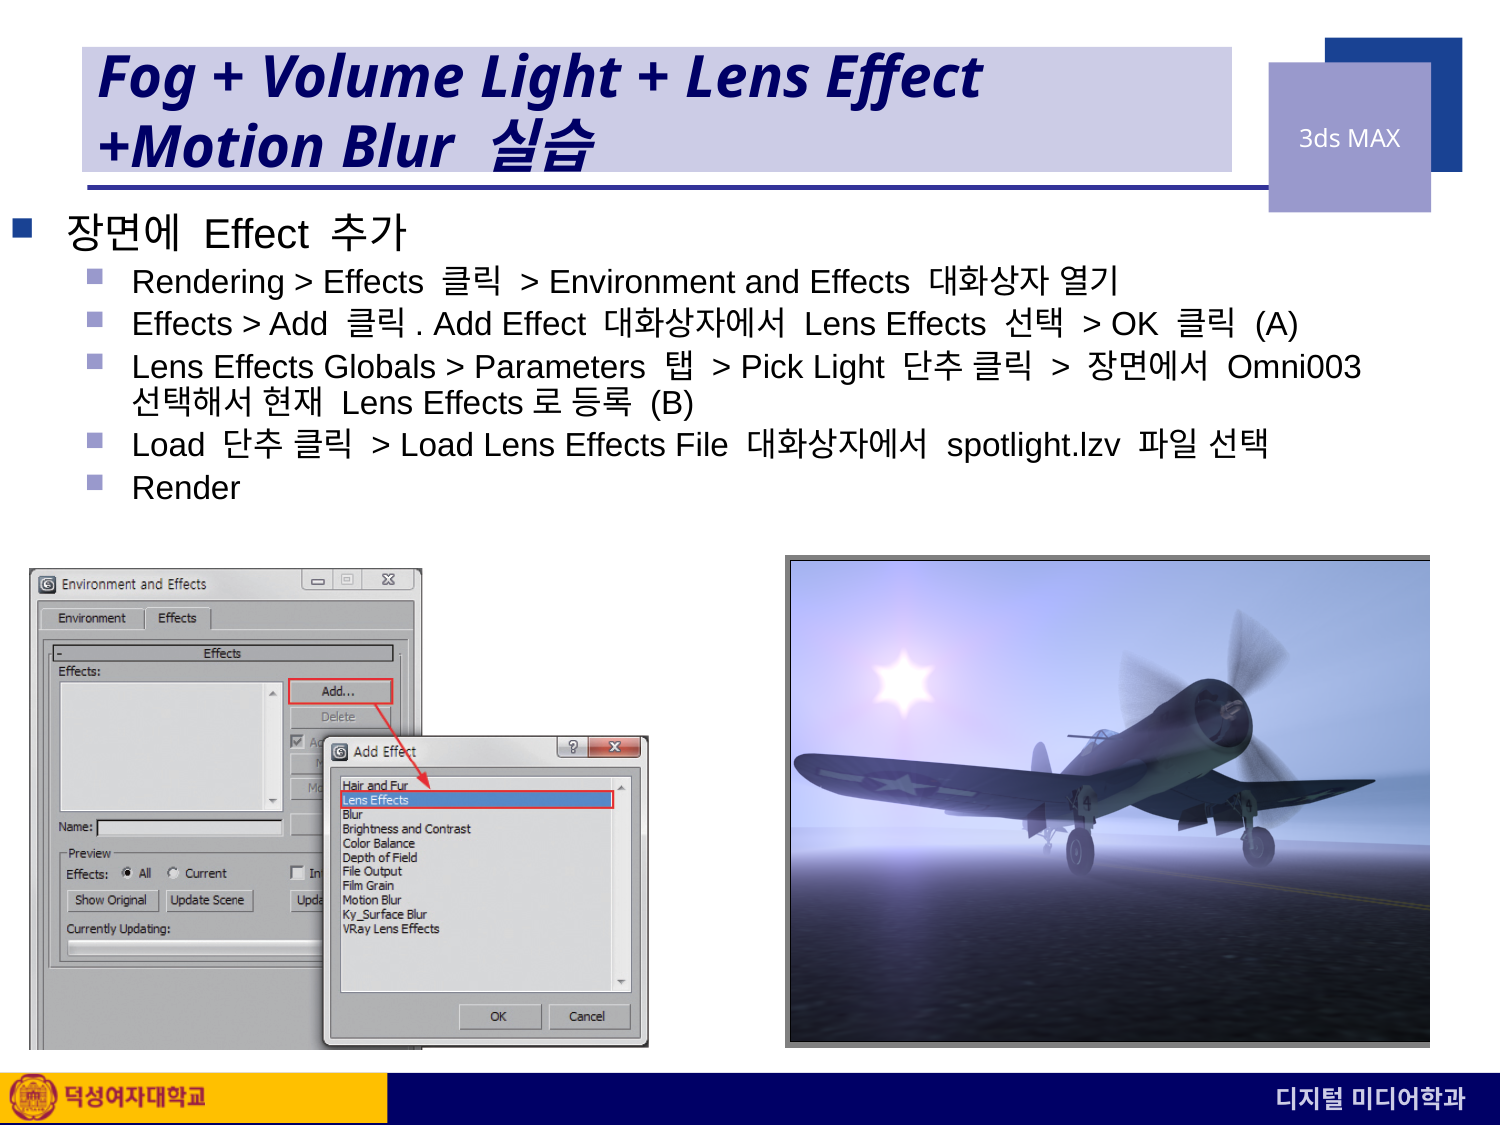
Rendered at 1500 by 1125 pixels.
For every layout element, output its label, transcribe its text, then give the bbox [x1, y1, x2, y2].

picture [0, 559, 661, 1125]
picture [785, 555, 1430, 1048]
title Fog + Volume Light + Lens Effect +Motion Blur 실습 [81, 46, 1233, 173]
text_box 장면에 Effect 추가 Rendering > Effects 클릭 > Environment and Effects 대화상자 열기 Effects > Add 클릭. Add Effect 대화상자에서 Lens Effects 선택 > OK 클릭 (A) Lens Effects Globals > Parameters 탭 > Pick Light 단추 클릭 > 장면에서 Omni003 선택해서 현재 Lens Effects로 등록 (B) Load 단추 클릭 > Load Lens Effects File 대화상자에서 spotlight.lzv 파일 선택 Render [0, 205, 1478, 1035]
